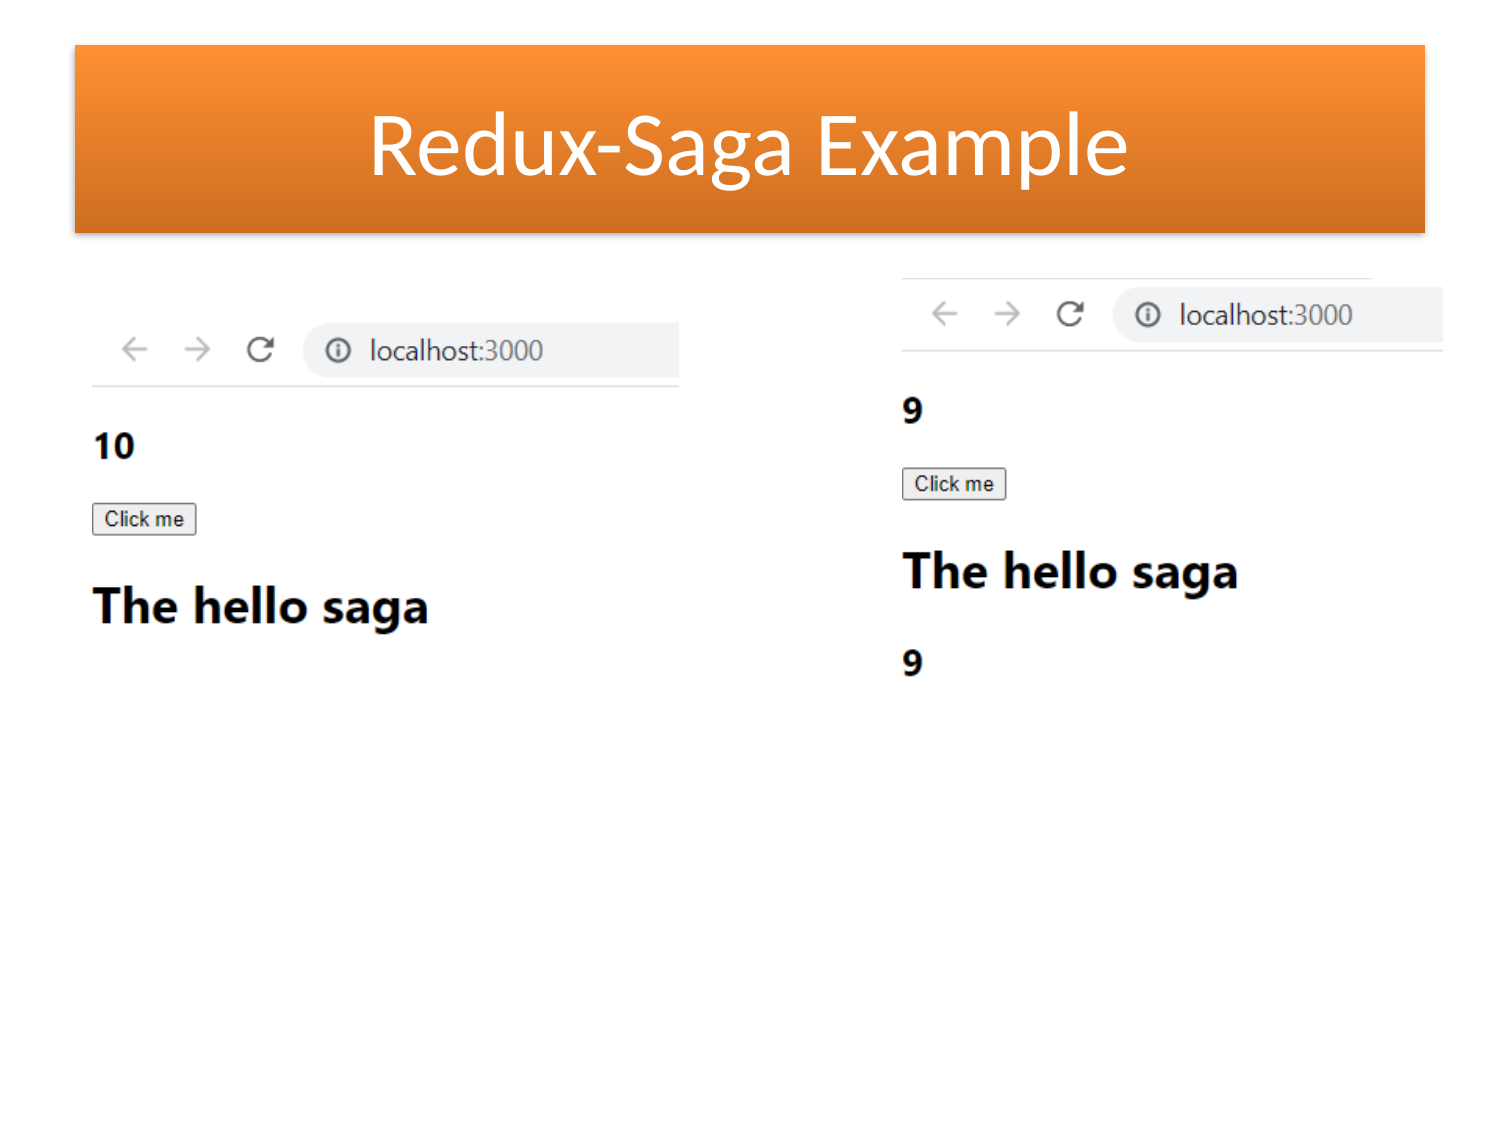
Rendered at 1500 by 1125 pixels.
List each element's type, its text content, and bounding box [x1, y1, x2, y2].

title Redux-Saga Example [75, 45, 1425, 233]
picture [92, 320, 679, 673]
picture [901, 278, 1444, 714]
